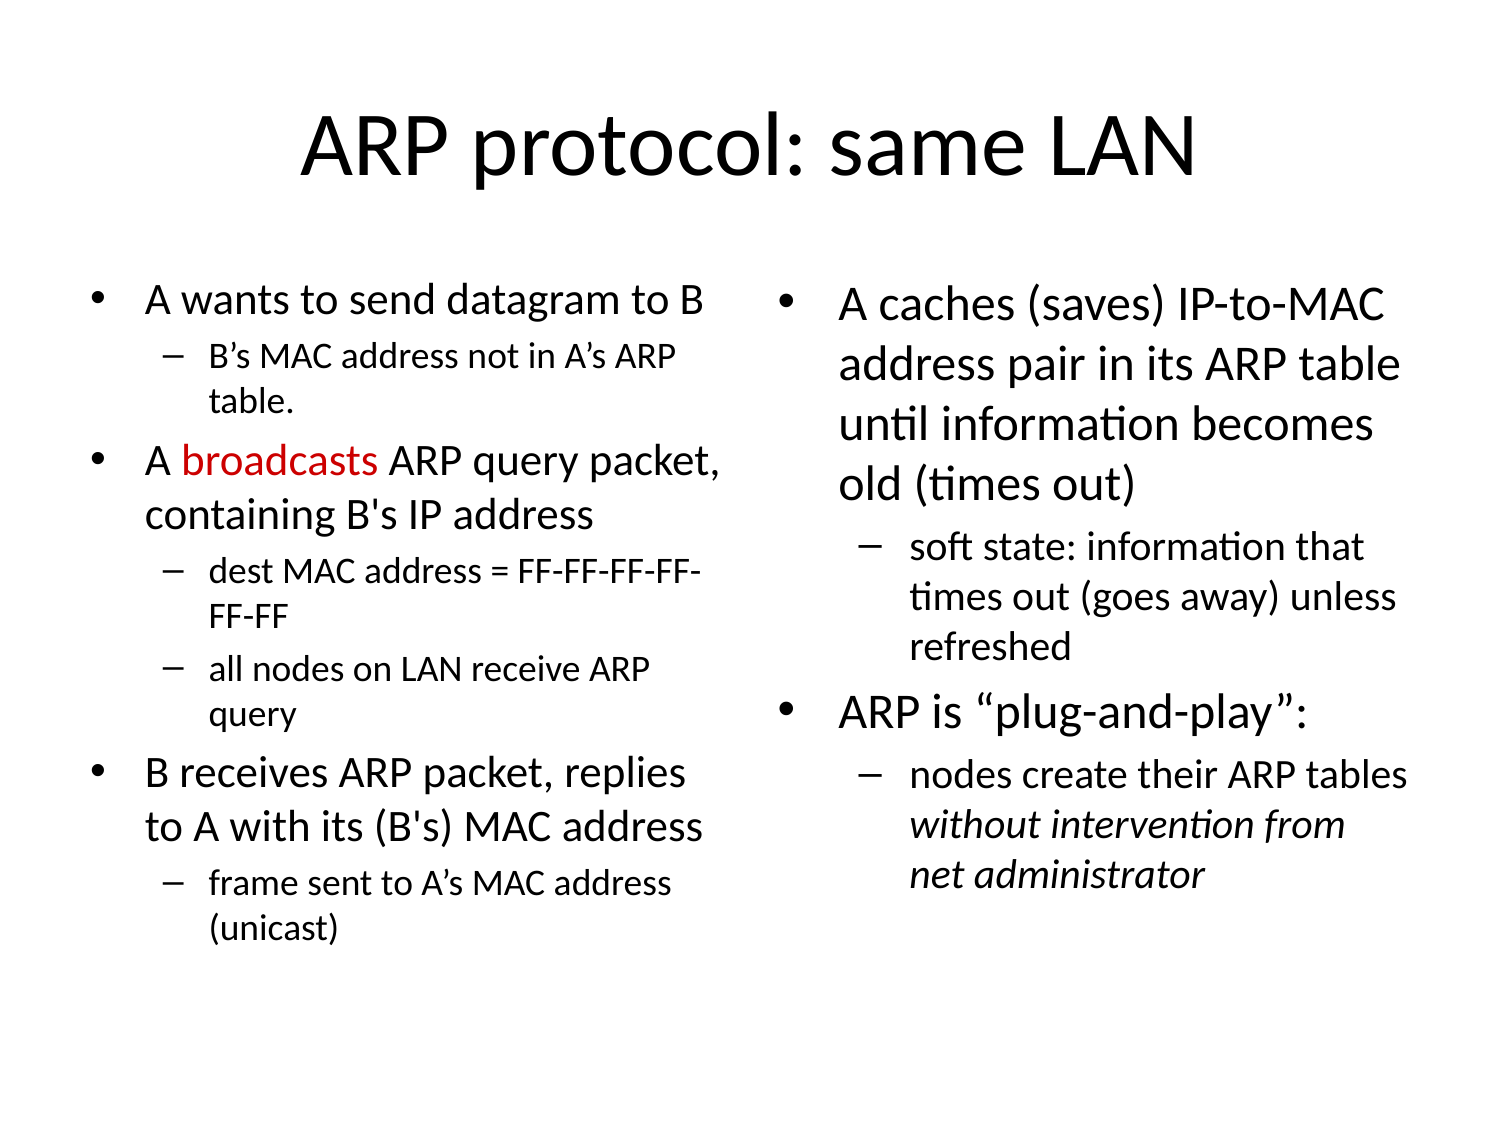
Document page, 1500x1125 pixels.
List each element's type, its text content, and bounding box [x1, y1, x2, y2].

title ARP protocol: same LAN [75, 45, 1425, 233]
list A caches (saves) IP-to-MAC address pair in its ARP table until information becomes old (times out) soft state: information that times out (goes away) unless refreshed ARP is “plug-and-play”: nodes create their ARP tables without intervention from net administrator [762, 262, 1425, 1005]
list A wants to send datagram to B B’s MAC address not in A’s ARP table. A broadcasts ARP query packet, containing B's IP address dest MAC address = FF-FF-FF-FF-FF-FF all nodes on LAN receive ARP query B receives ARP packet, replies to A with its (B's) MAC address frame sent to A’s MAC address (unicast) [75, 262, 738, 1005]
